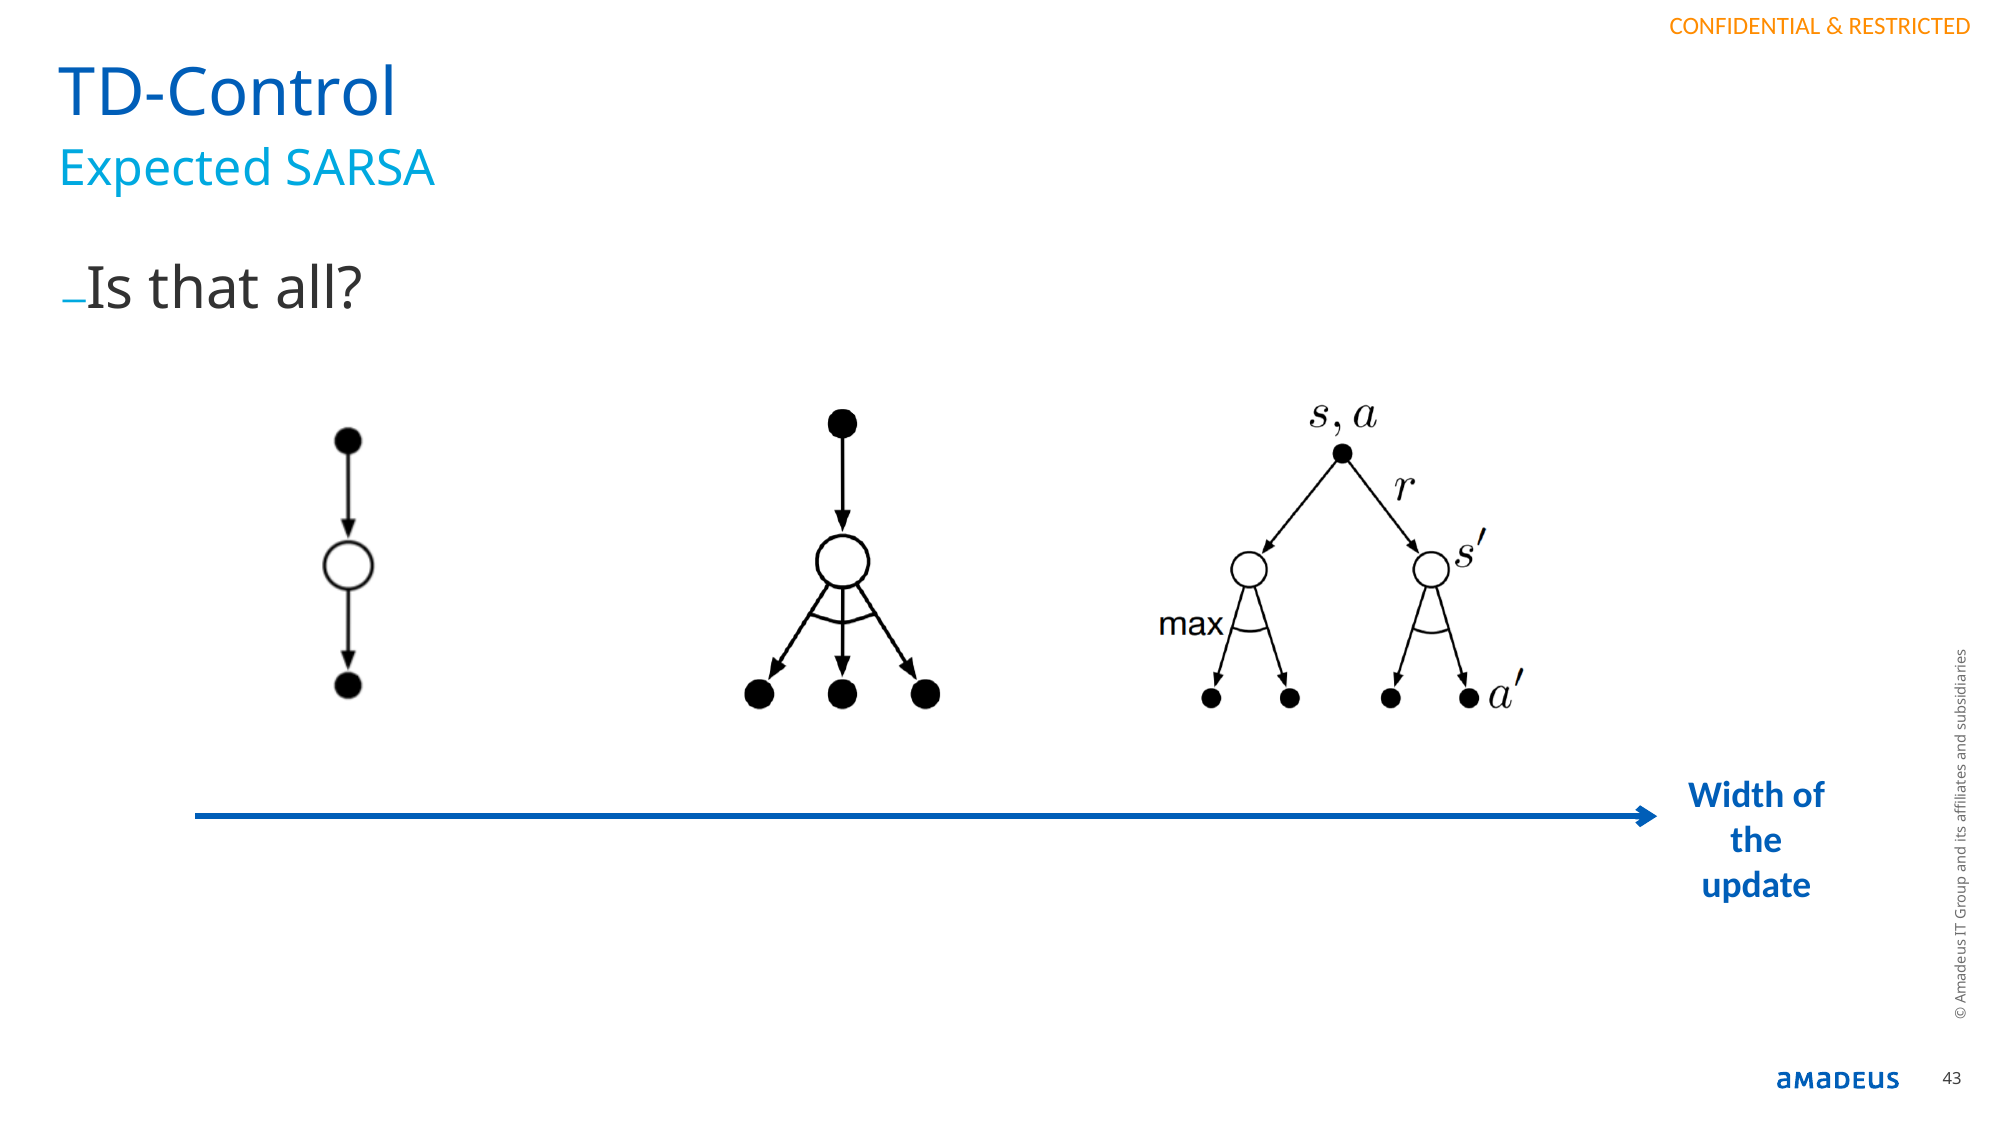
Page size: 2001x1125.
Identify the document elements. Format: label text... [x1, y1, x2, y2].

list Expected SARSA [43, 127, 1886, 205]
footer © Amadeus IT Group and its affiliates and subsidiaries [1941, 528, 1979, 1035]
text_box Width of the update [1657, 763, 1856, 913]
picture [310, 404, 393, 721]
picture [731, 392, 966, 724]
slide_number 43 [1931, 1069, 1973, 1090]
list Is that all? [48, 242, 1890, 355]
title TD-Control [43, 48, 1890, 128]
picture [1149, 381, 1538, 744]
